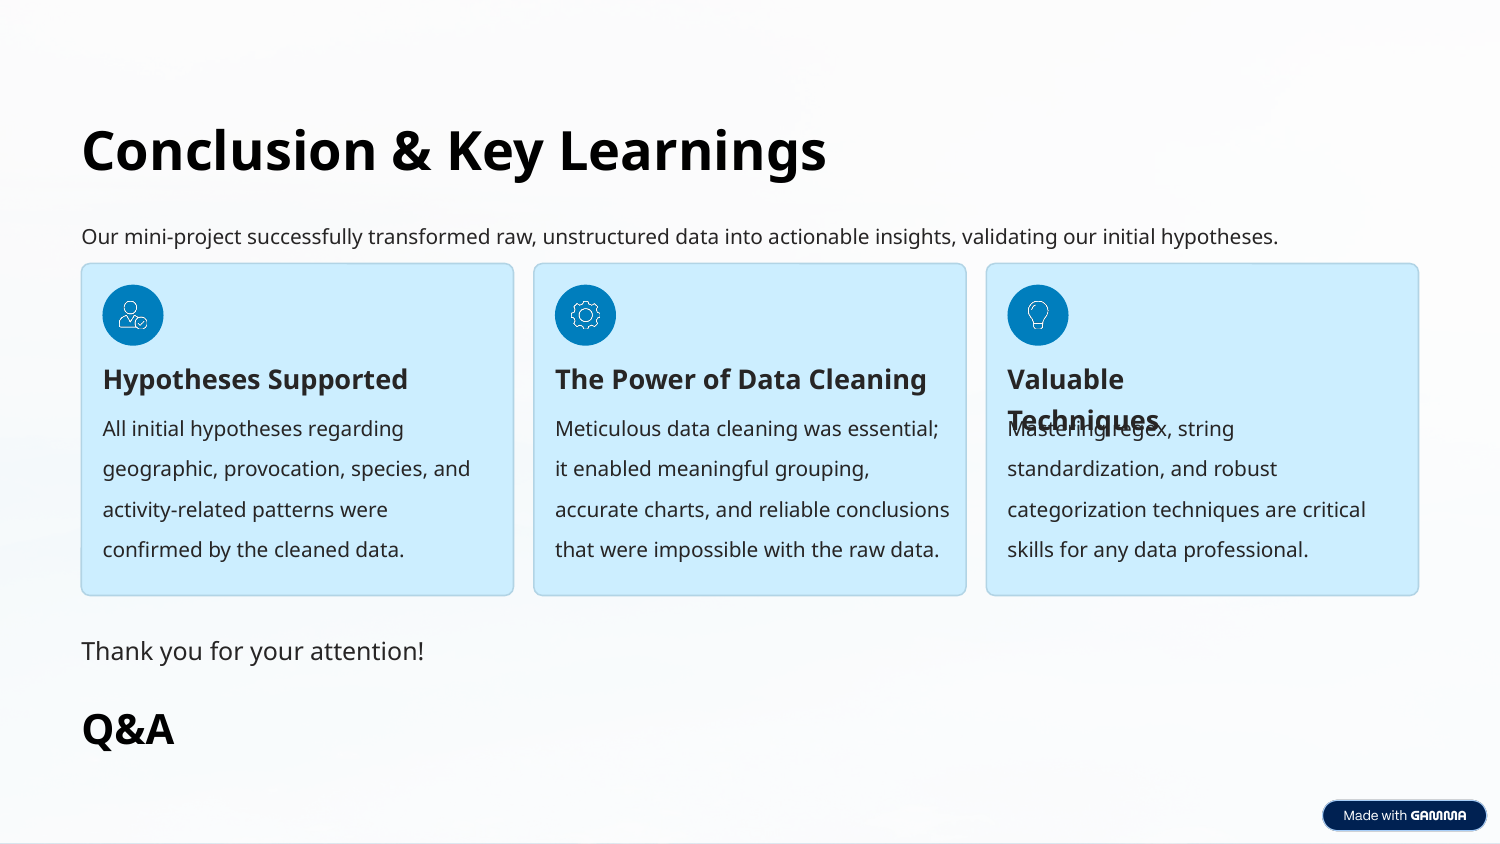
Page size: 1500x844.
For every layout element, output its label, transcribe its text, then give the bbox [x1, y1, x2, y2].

text_box All initial hypotheses regarding geographic, provocation, species, and activity-related patterns were confirmed by the cleaned data. [102, 400, 493, 531]
text_box Mastering regex, string standardization, and robust categorization techniques are critical skills for any data professional. [1007, 400, 1398, 531]
text_box [102, 284, 164, 346]
text_box Conclusion & Key Learnings [81, 100, 1059, 168]
text_box Meticulous data cleaning was essential; it enabled meaningful grouping, accurate charts, and reliable conclusions that were impossible with the raw data. [555, 400, 952, 564]
text_box Our mini-project successfully transformed raw, unstructured data into actionable insights, validating our initial hypotheses. [81, 208, 1419, 241]
text_box [986, 263, 1419, 596]
text_box [81, 263, 514, 596]
text_box Thank you for your attention! [81, 618, 1419, 660]
text_box The Power of Data Cleaning [555, 354, 945, 389]
text_box [554, 284, 617, 346]
text_box Q&A [81, 689, 509, 744]
picture [1316, 794, 1493, 837]
text_box [1007, 284, 1069, 346]
text_box [533, 263, 967, 596]
text_box Hypotheses Supported [102, 354, 520, 409]
text_box Valuable Techniques [1007, 354, 1275, 389]
